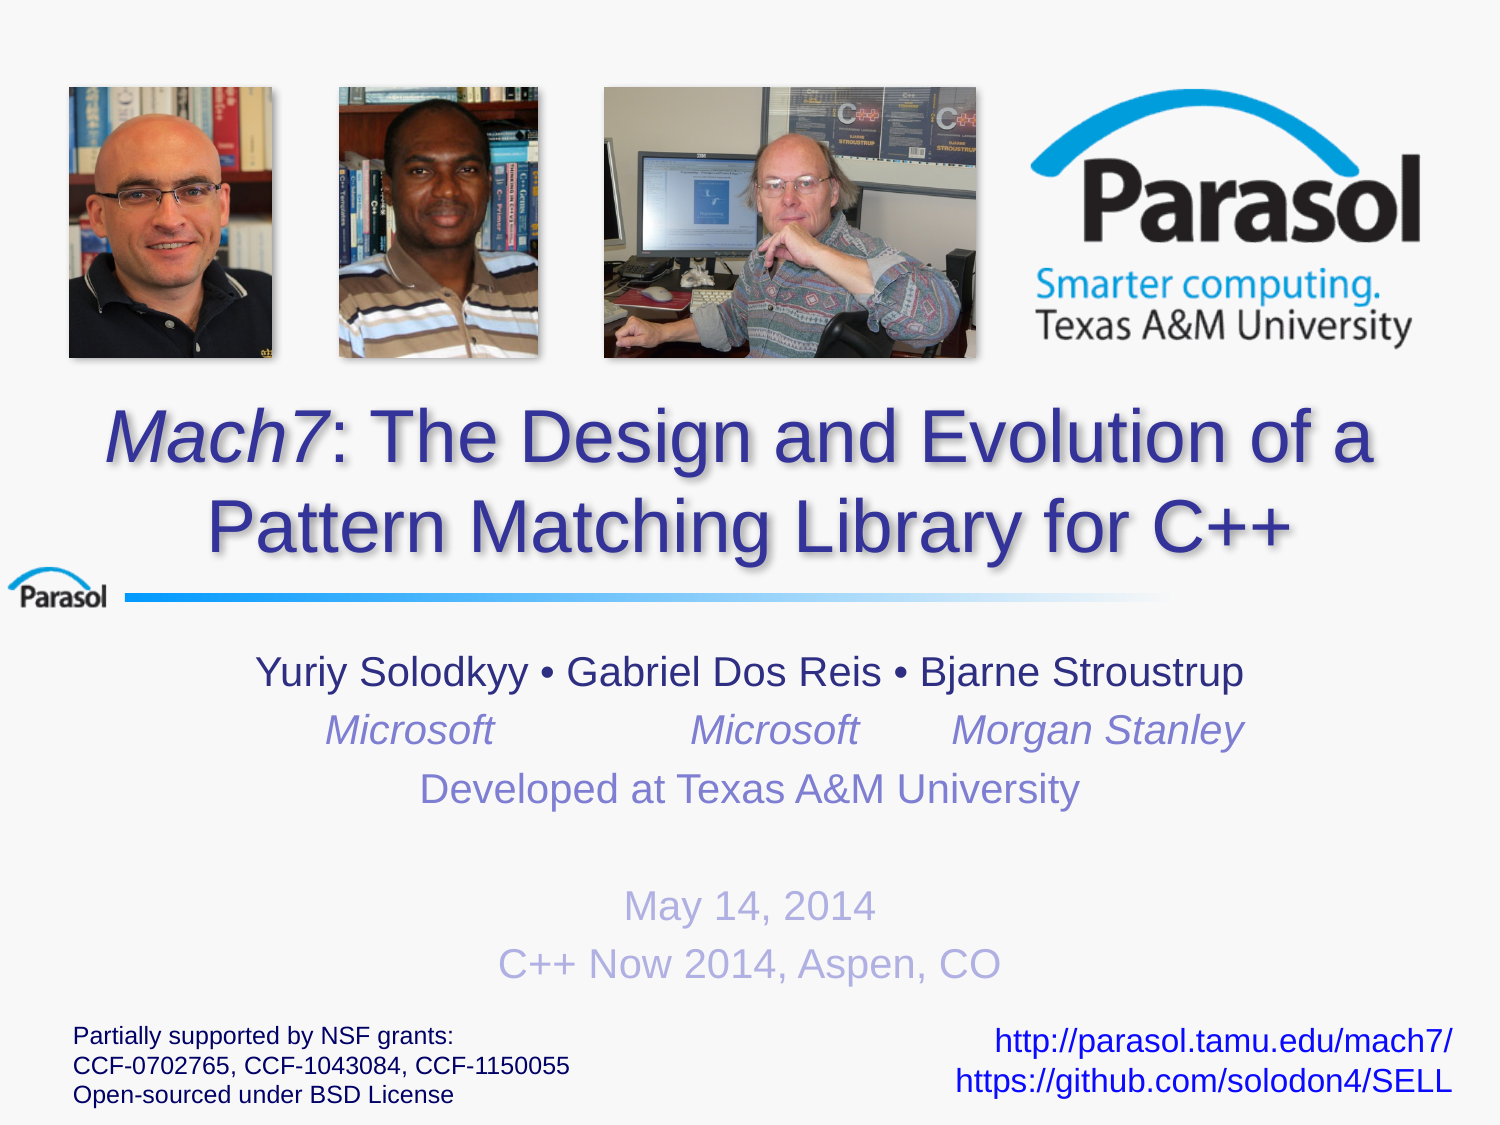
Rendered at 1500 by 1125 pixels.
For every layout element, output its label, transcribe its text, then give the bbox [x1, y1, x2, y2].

picture [69, 86, 273, 358]
picture [998, 42, 1461, 387]
picture [338, 86, 538, 358]
subtitle Yuriy Solodkyy • Gabriel Dos Reis • Bjarne Stroustrup Microsoft Microsoft Morgan Stanley Developed at Texas A&M University May 14, 2014 C++ Now 2014, Aspen, CO [224, 637, 1276, 988]
title Mach7: The Design and Evolution of a Pattern Matching Library for C++ [0, 387, 1500, 576]
picture [0, 576, 116, 646]
text_box Partially supported by NSF grants: CCF-0702765, CCF-1043084, CCF-1150055 Open-sourced under BSD License [58, 1011, 594, 1117]
picture [604, 86, 976, 358]
text_box http://parasol.tamu.edu/mach7/ https://github.com/solodon4/SELL [940, 1011, 1469, 1107]
